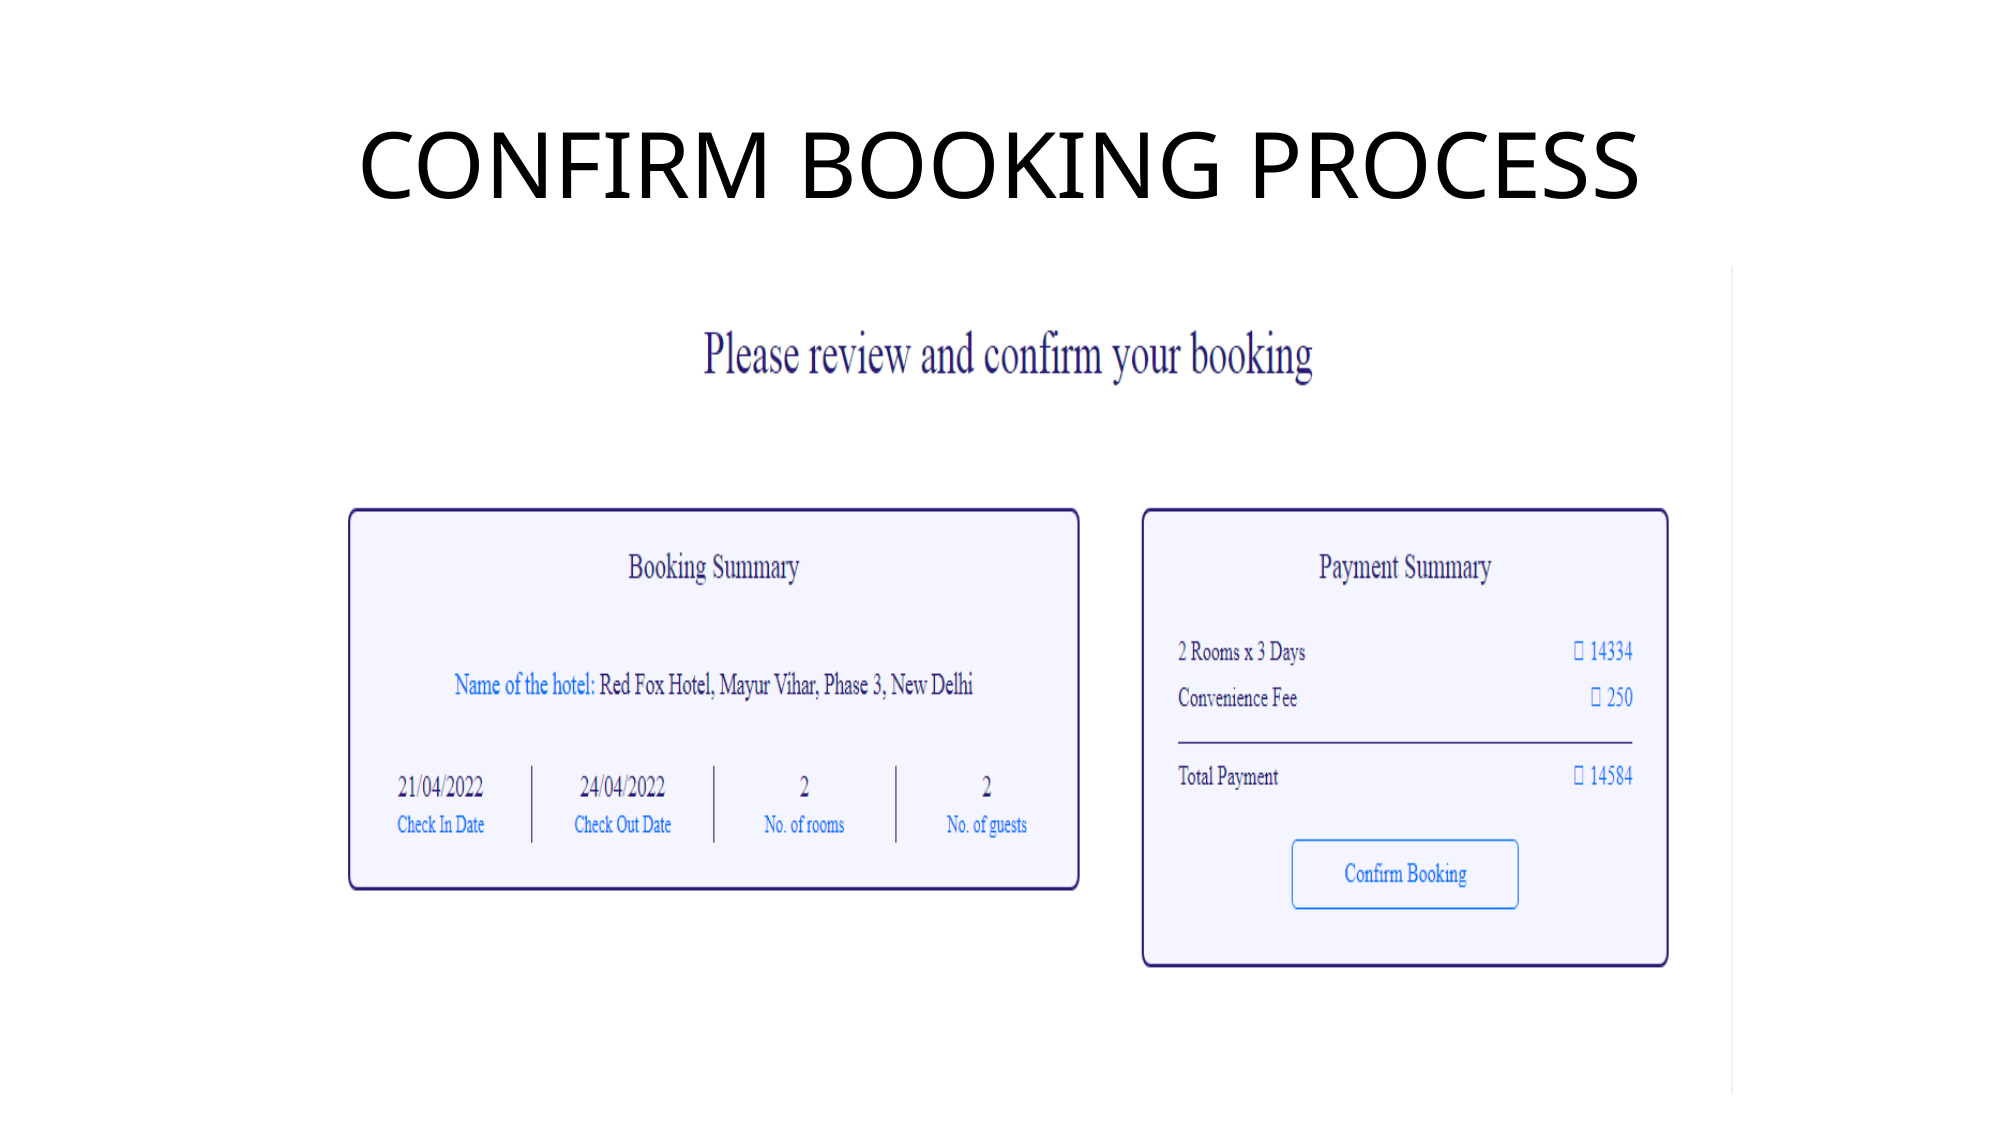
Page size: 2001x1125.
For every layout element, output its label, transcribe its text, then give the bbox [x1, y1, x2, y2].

title CONFIRM BOOKING PROCESS [137, 59, 1863, 278]
picture [286, 266, 1733, 1094]
